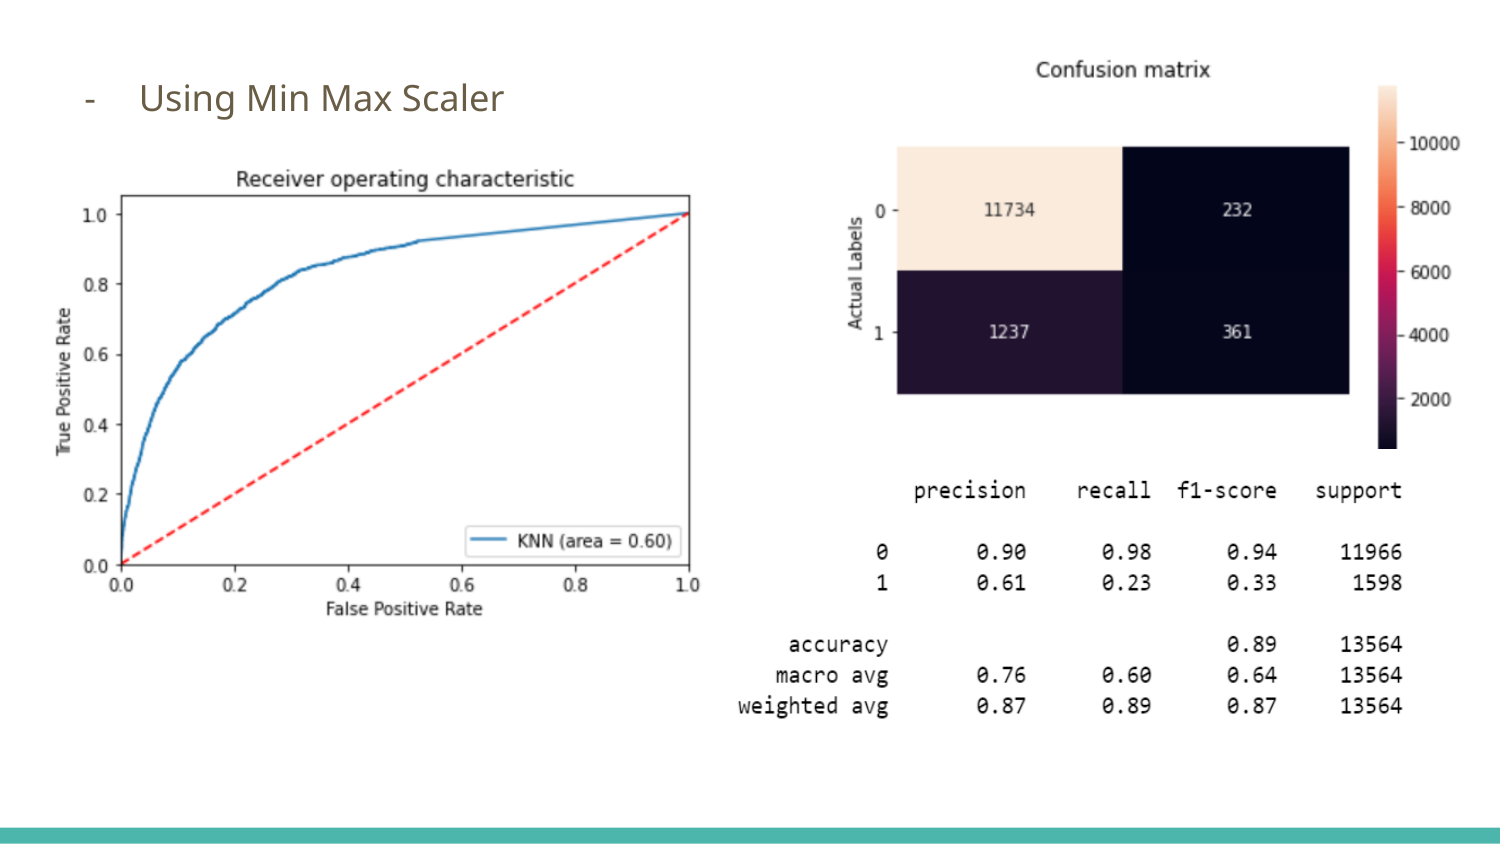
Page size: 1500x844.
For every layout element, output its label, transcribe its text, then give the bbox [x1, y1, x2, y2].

picture [27, 53, 1490, 753]
list Using Min Max Scaler [51, 54, 810, 135]
